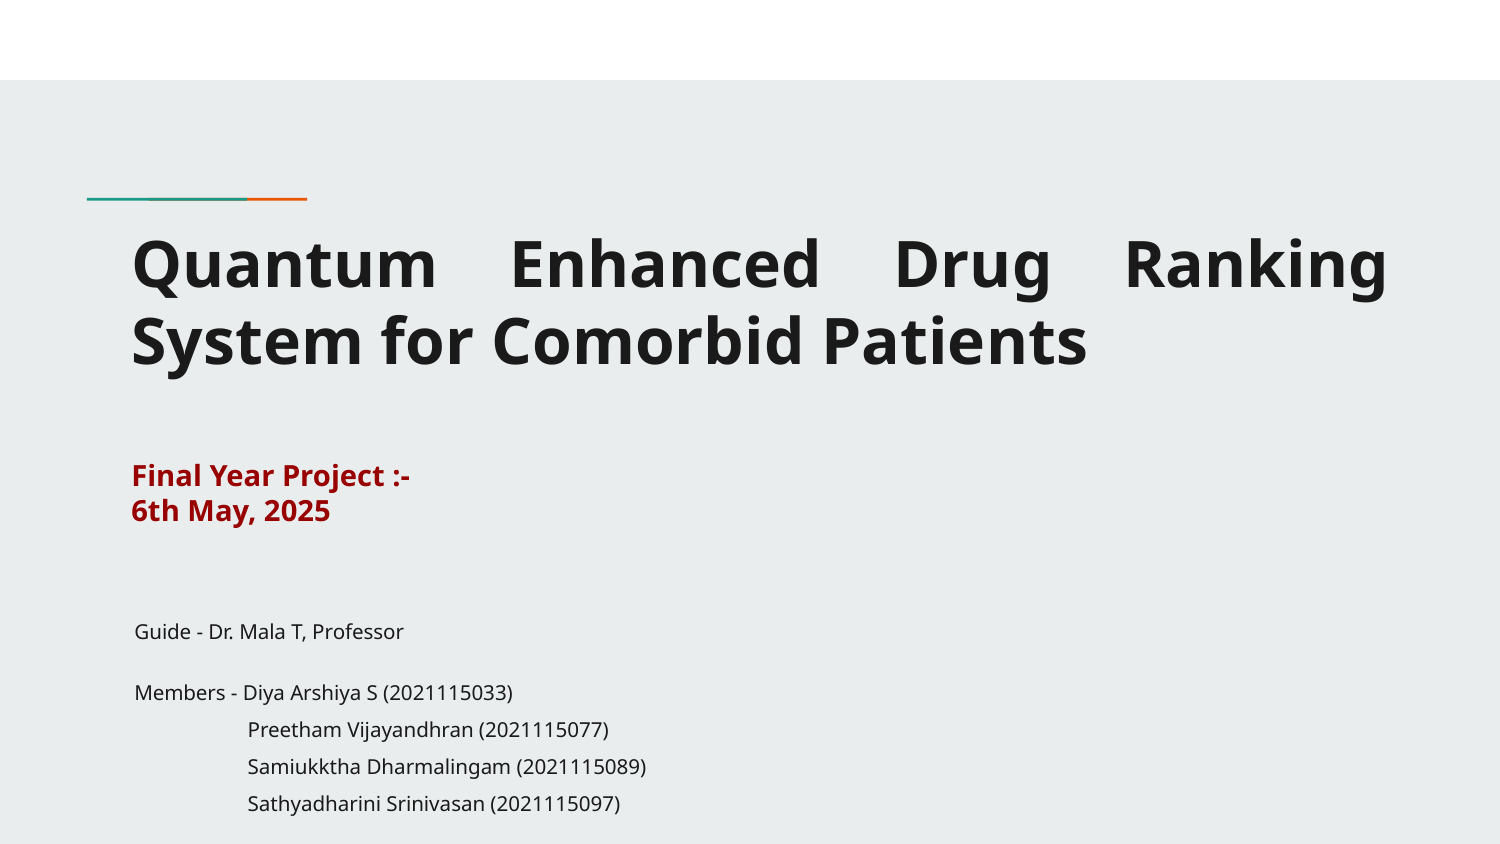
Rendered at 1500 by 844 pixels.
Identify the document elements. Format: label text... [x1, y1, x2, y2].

text_box Final Year Project :- 6th May, 2025 [116, 441, 824, 533]
title Quantum Enhanced Drug Ranking System for Comorbid Patients [116, 208, 1405, 459]
subtitle Guide - Dr. Mala T, Professor Members - Diya Arshiya S (2021115033) Preetham Vijayandhran (2021115077) Samiukktha Dharmalingam (2021115089) Sathyadharini Srinivasan (2021115097) [119, 561, 1381, 835]
